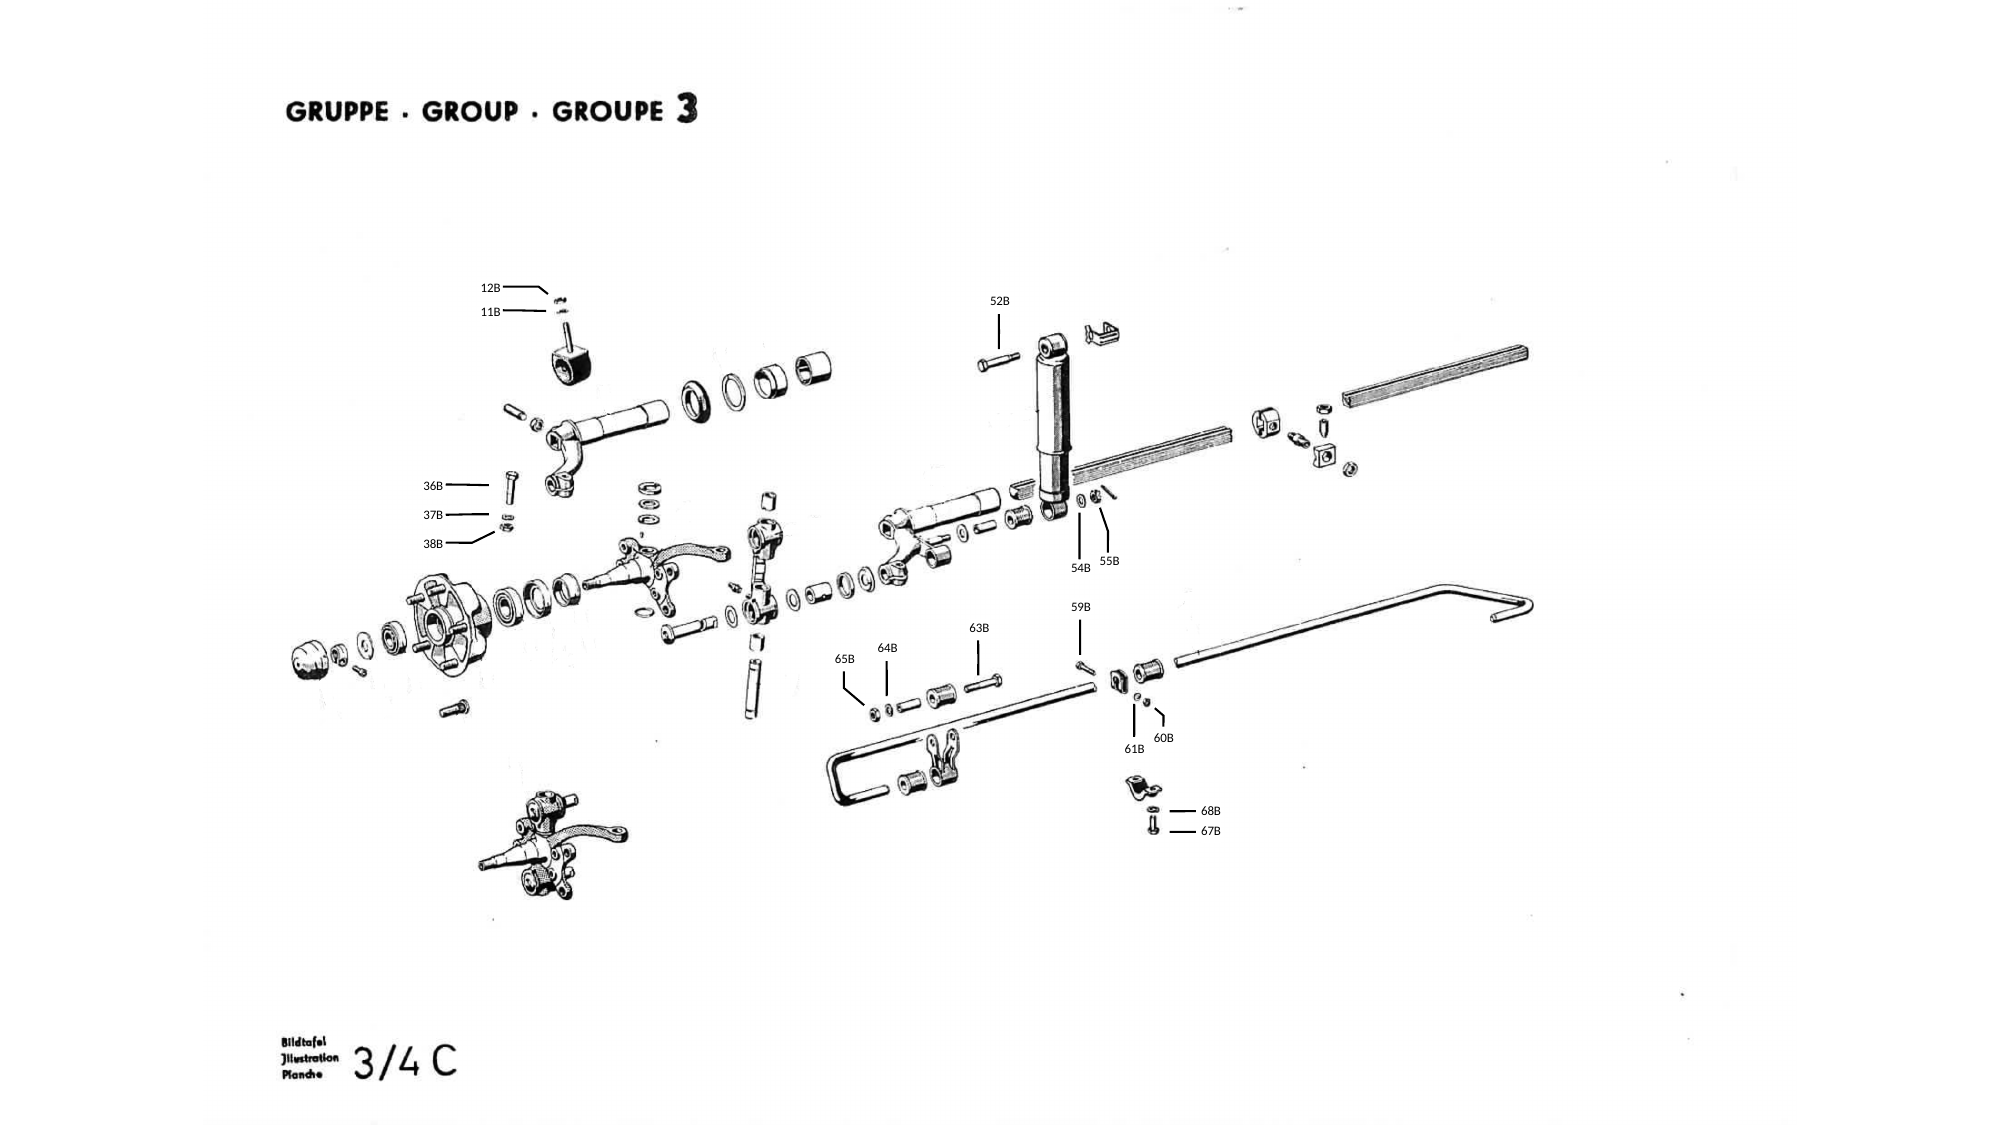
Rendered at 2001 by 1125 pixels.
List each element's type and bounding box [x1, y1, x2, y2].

picture [203, 0, 1797, 1125]
